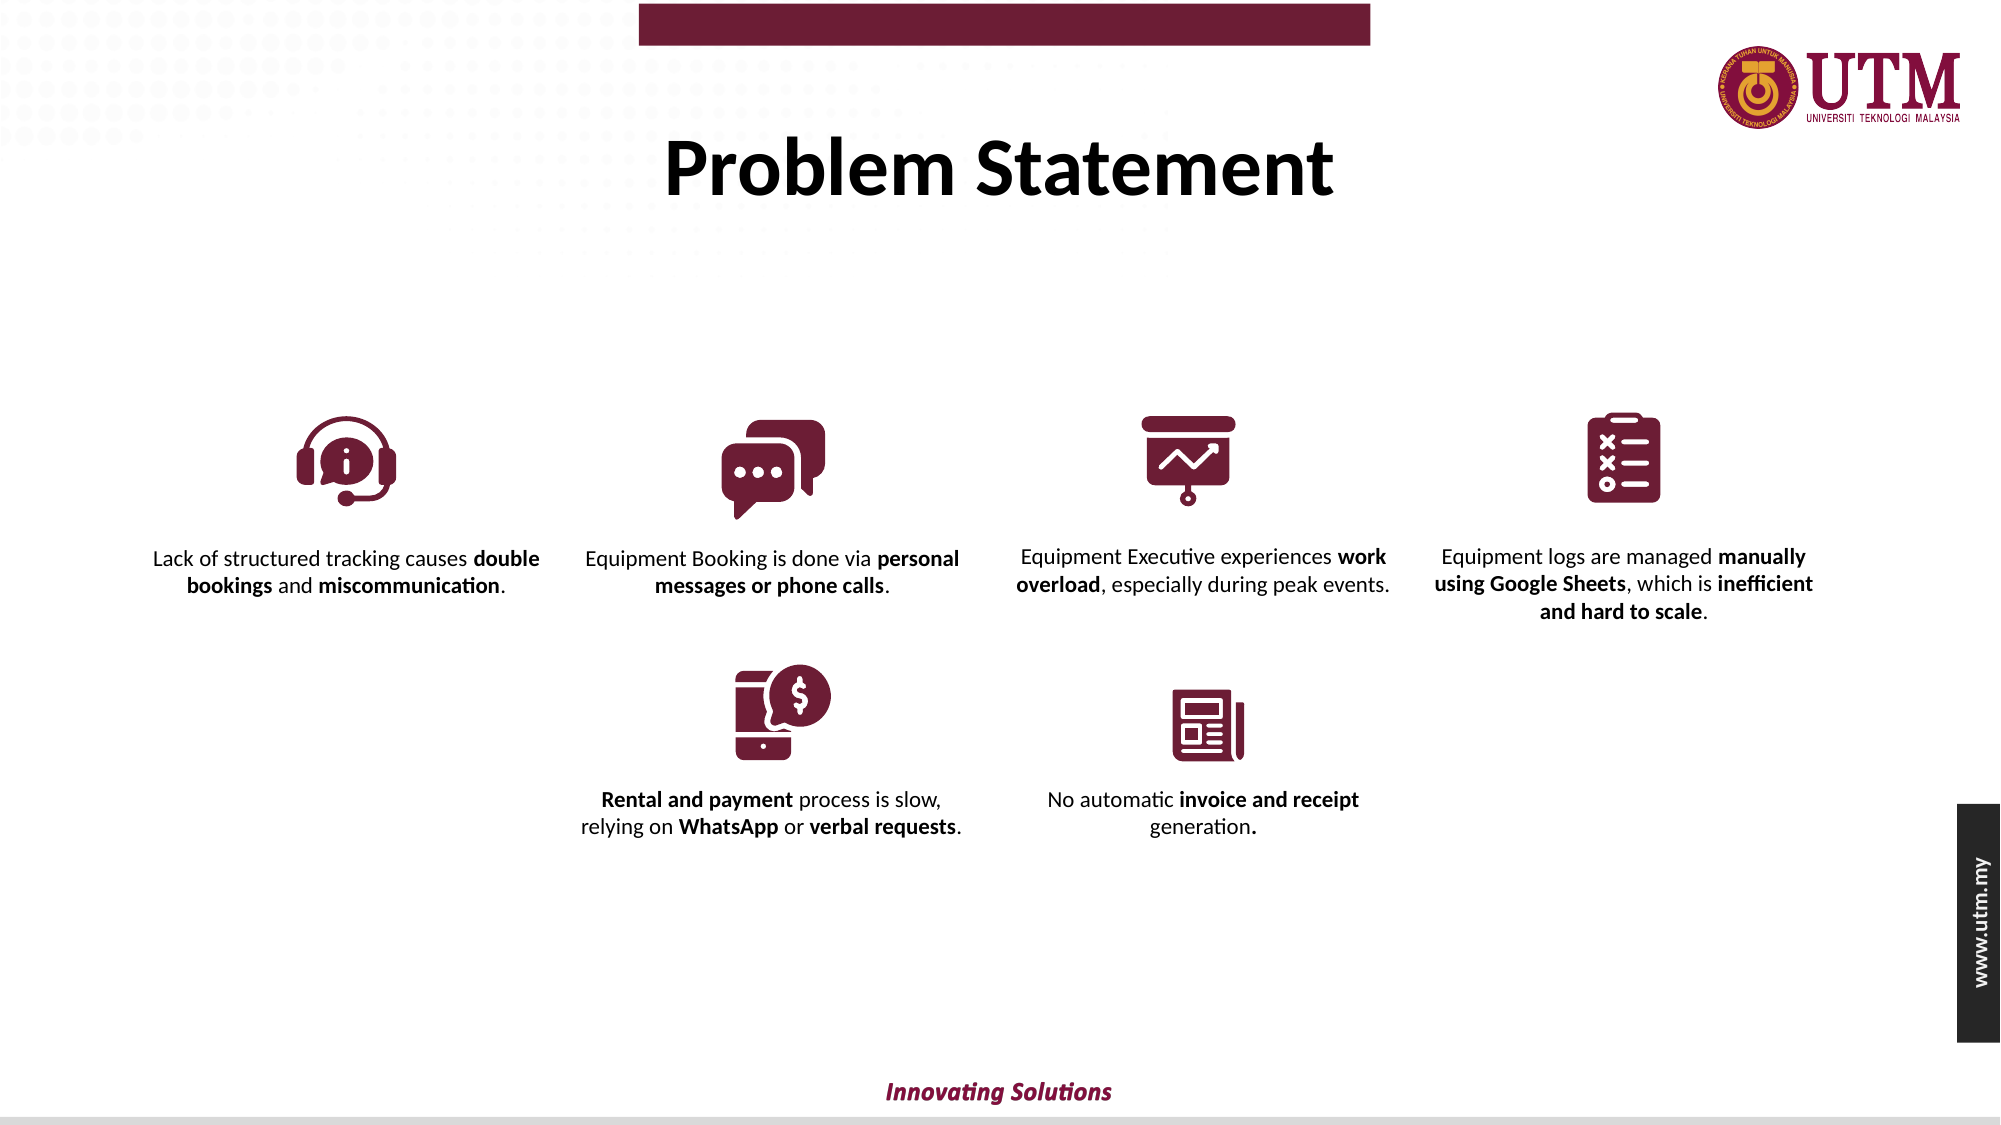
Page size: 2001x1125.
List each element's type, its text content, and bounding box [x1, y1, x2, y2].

title Problem Statement [137, 59, 1863, 278]
text_box Lack of structured tracking causes double bookings and miscommunication. [149, 536, 544, 606]
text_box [1172, 672, 1245, 762]
picture [838, 1081, 1159, 1106]
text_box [1587, 412, 1661, 503]
picture [1718, 46, 1960, 129]
picture [1, 0, 1168, 301]
text_box No automatic invoice and receipt generation. [1006, 776, 1401, 847]
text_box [296, 416, 397, 507]
text_box Equipment logs are managed manually using Google Sheets, which is inefficient and hard to scale. [1426, 533, 1822, 632]
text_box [735, 664, 831, 761]
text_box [1138, 416, 1239, 507]
text_box Equipment Executive experiences work overload, especially during peak events. [1006, 534, 1401, 605]
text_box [721, 419, 825, 520]
text_box Rental and payment process is slow, relying on WhatsApp or verbal requests. [574, 776, 969, 847]
text_box Equipment Booking is done via personal messages or phone calls. [575, 536, 970, 606]
